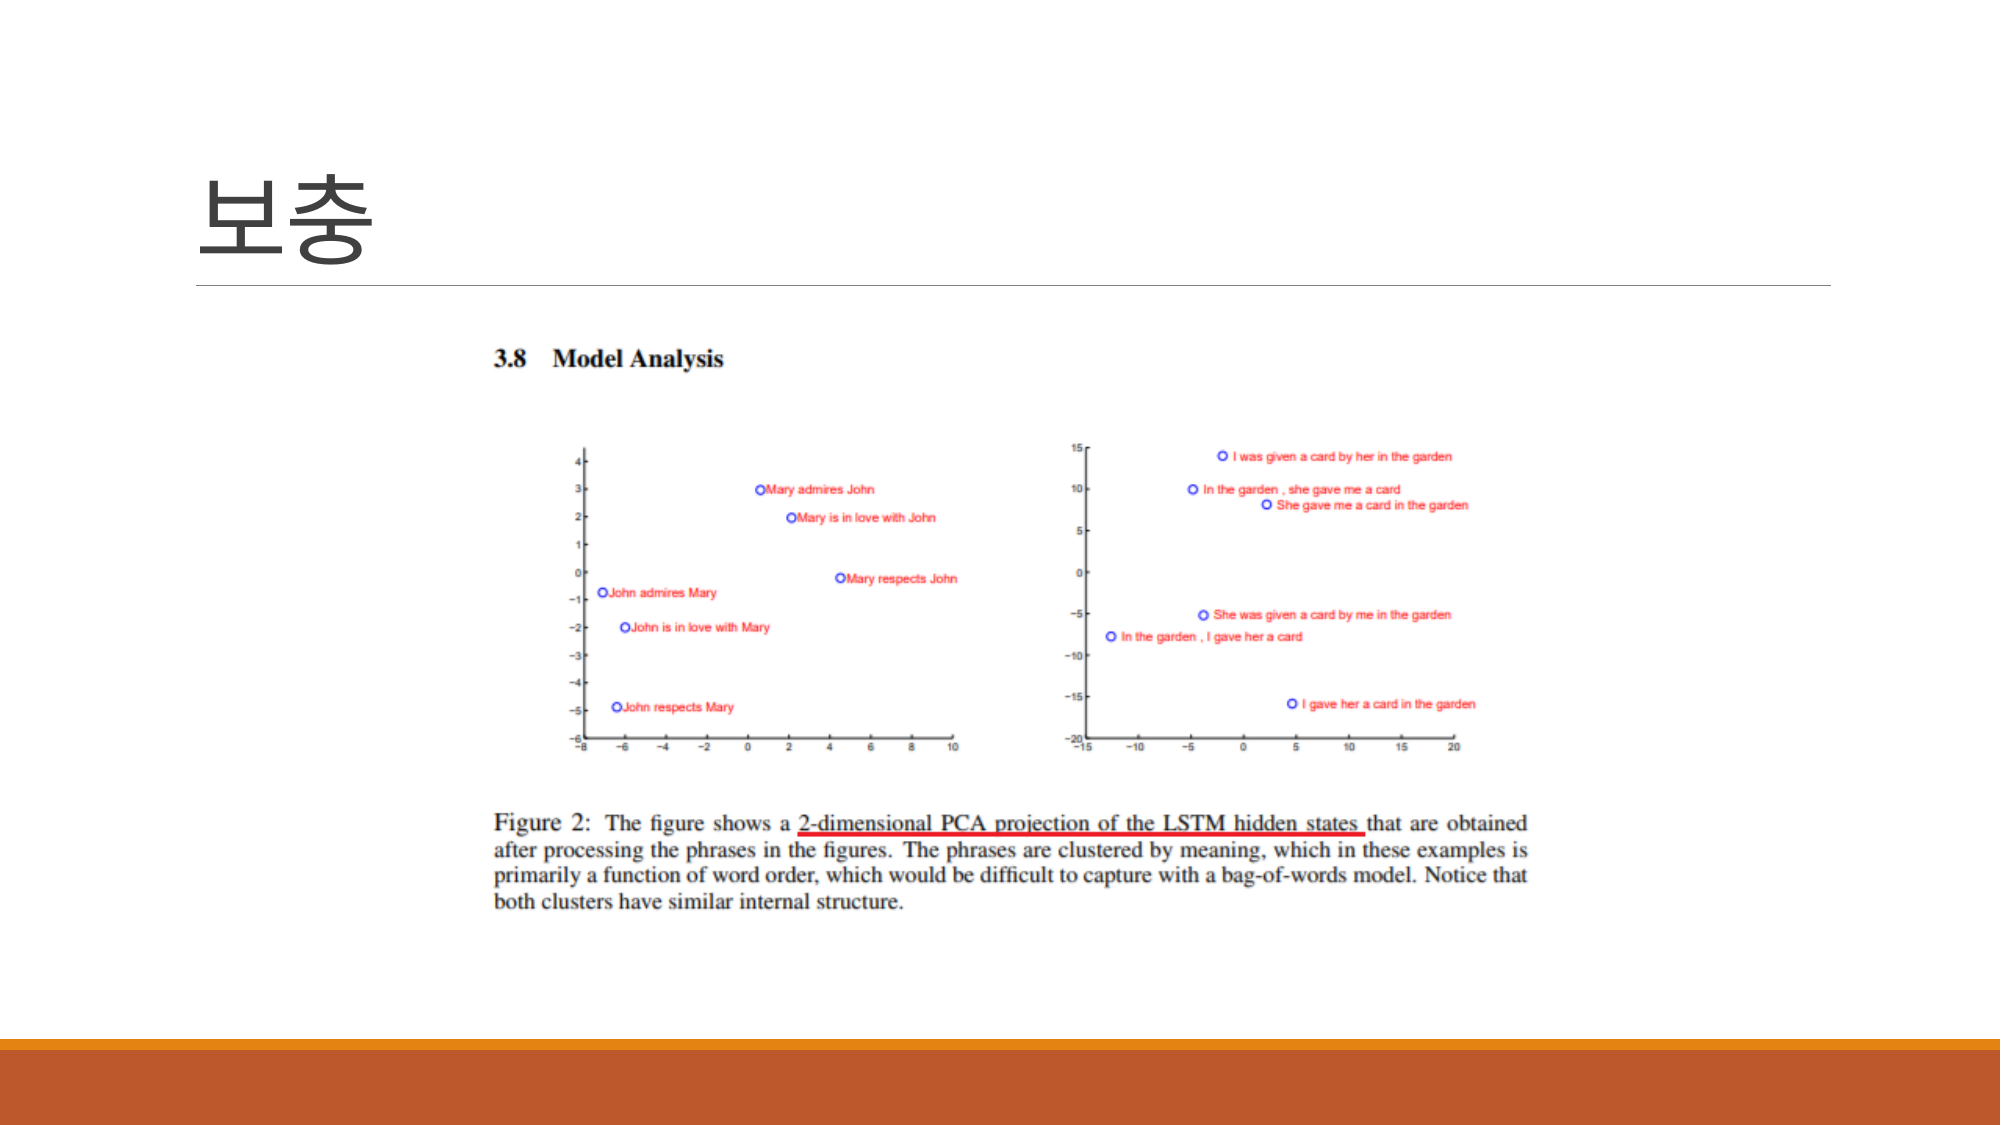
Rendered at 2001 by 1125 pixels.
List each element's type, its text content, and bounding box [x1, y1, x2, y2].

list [466, 339, 1544, 924]
title 보충 [180, 47, 1830, 285]
